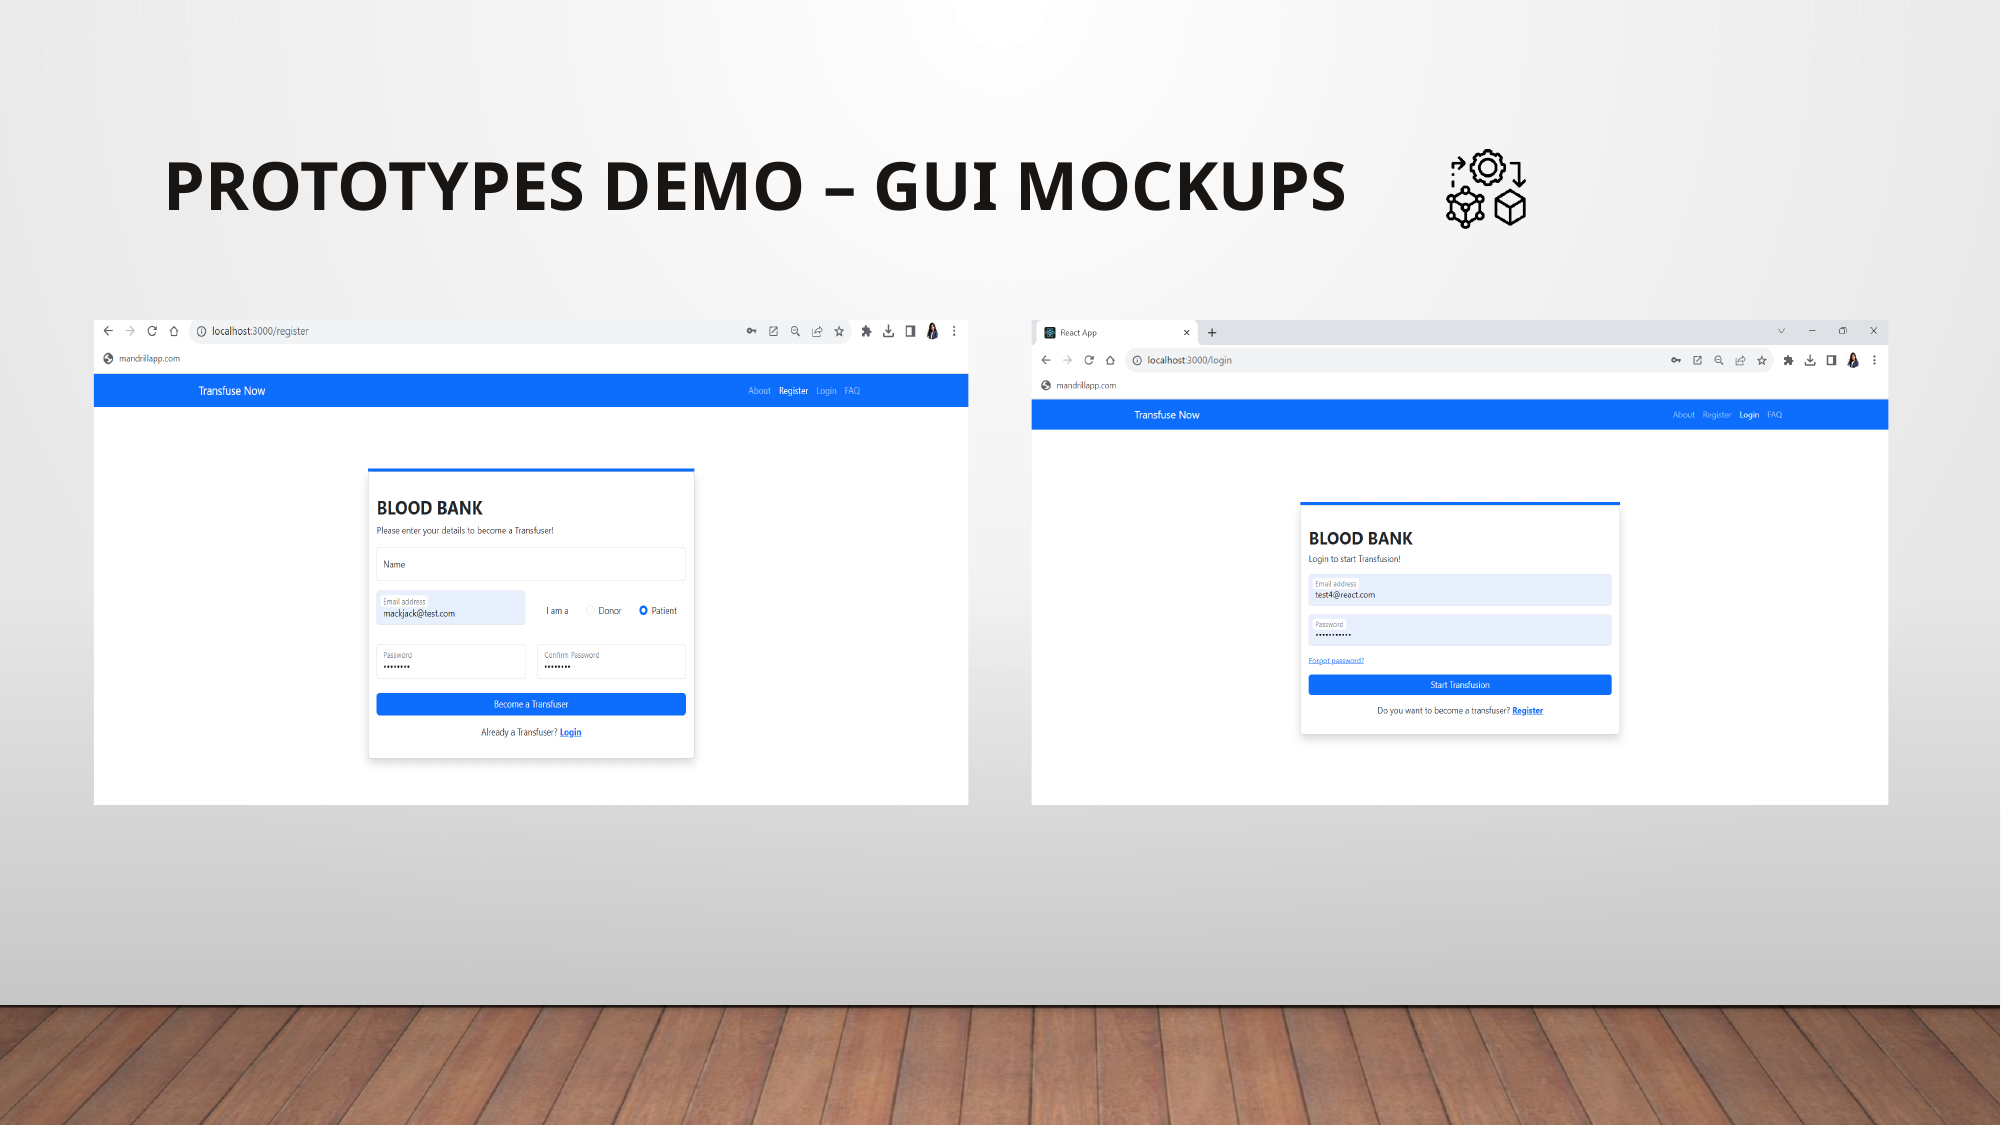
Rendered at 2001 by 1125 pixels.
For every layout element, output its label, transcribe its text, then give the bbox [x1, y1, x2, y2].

title PROTOTYPES DEMO – GUI MOCKUPS [148, 96, 1852, 282]
picture [1446, 149, 1526, 229]
picture [0, 1005, 2000, 1125]
picture [93, 319, 969, 805]
picture [1031, 319, 1889, 805]
